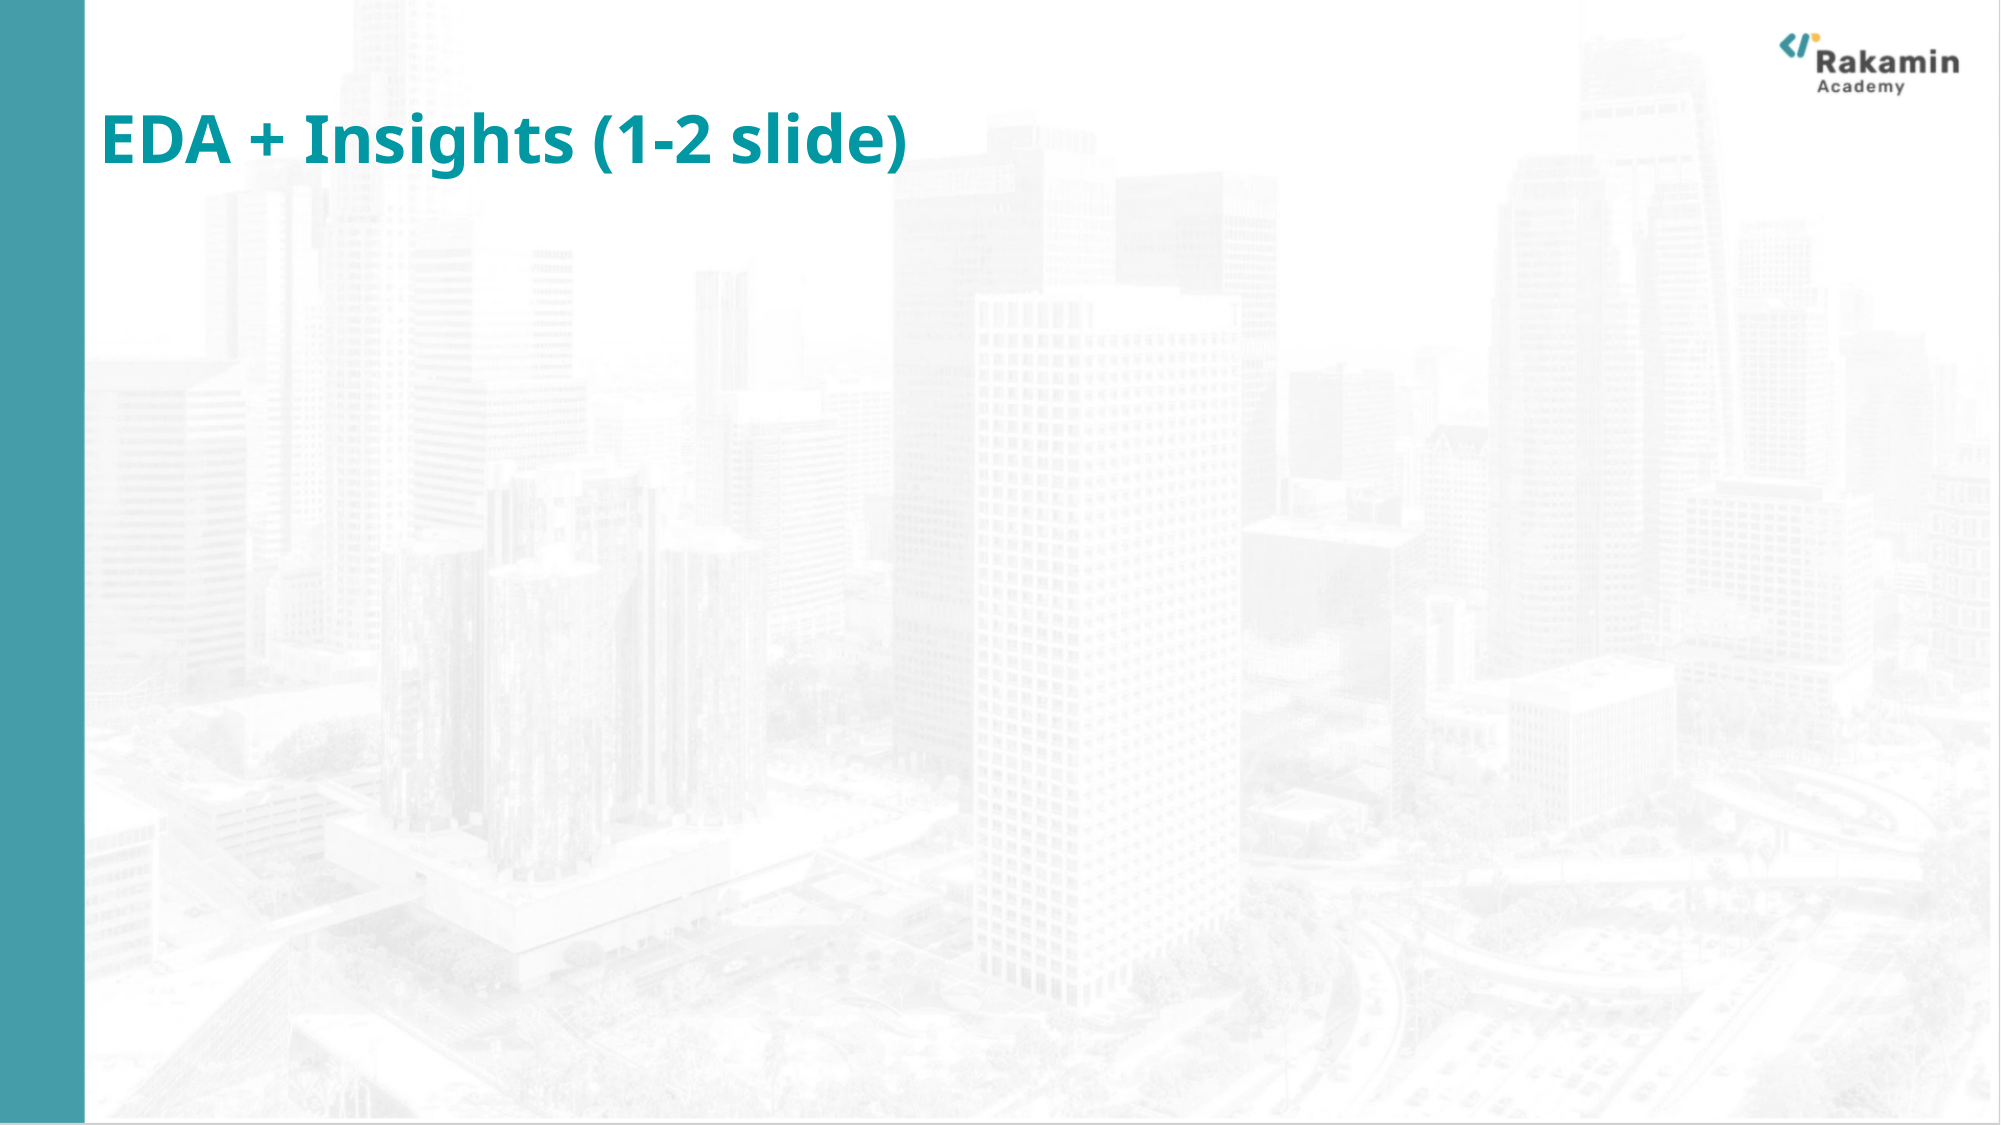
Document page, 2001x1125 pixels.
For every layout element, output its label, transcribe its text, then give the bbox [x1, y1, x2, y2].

picture [0, 0, 2001, 1125]
text_box EDA + Insights (1-2 slide) [85, 86, 1292, 184]
